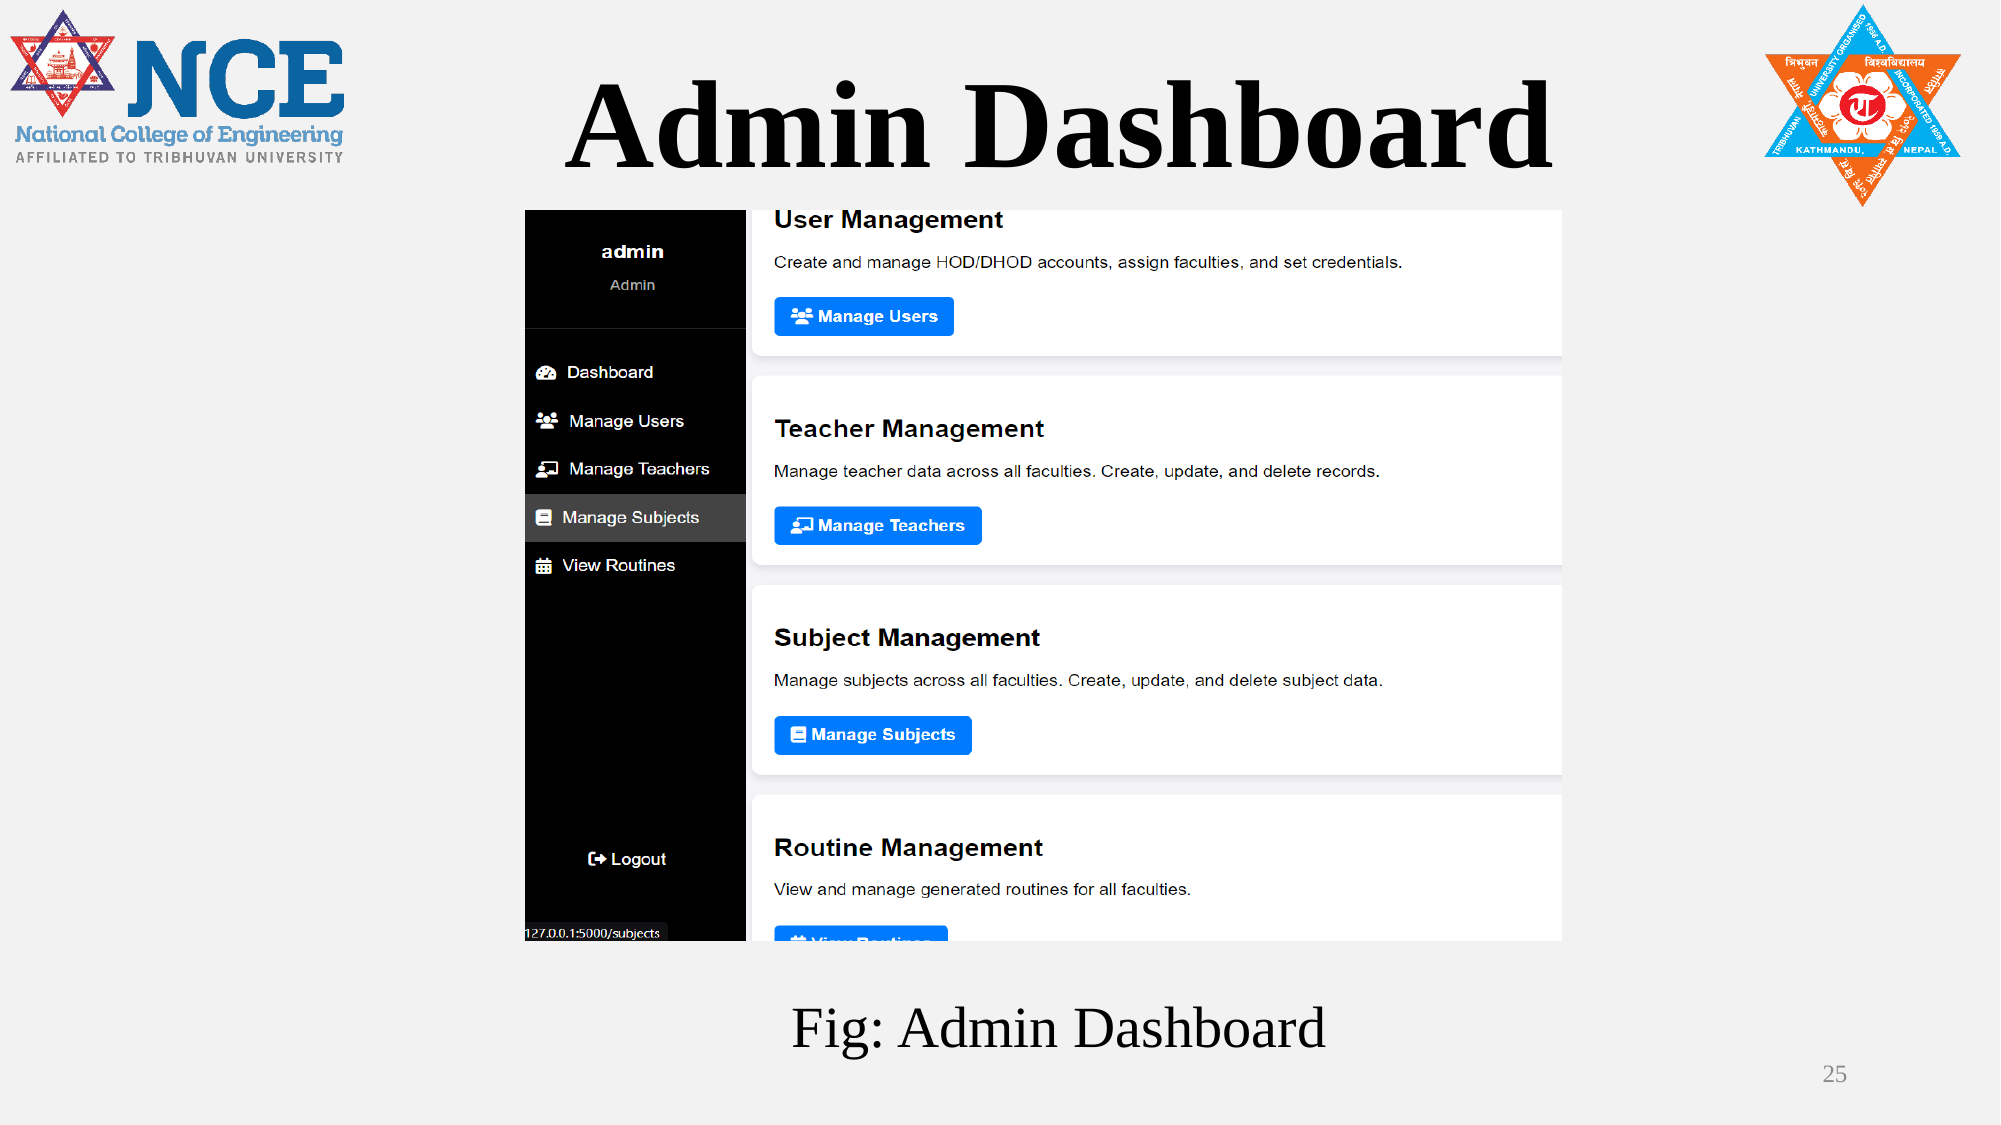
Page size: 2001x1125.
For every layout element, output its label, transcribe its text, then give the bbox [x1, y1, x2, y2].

title Admin Dashboard [354, 18, 1765, 236]
text_box Fig: Admin Dashboard [725, 982, 1393, 1067]
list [525, 210, 1561, 941]
picture [0, 0, 355, 174]
picture [1764, 4, 1961, 207]
picture [1779, 138, 1785, 145]
slide_number 25 [1412, 1042, 1863, 1103]
